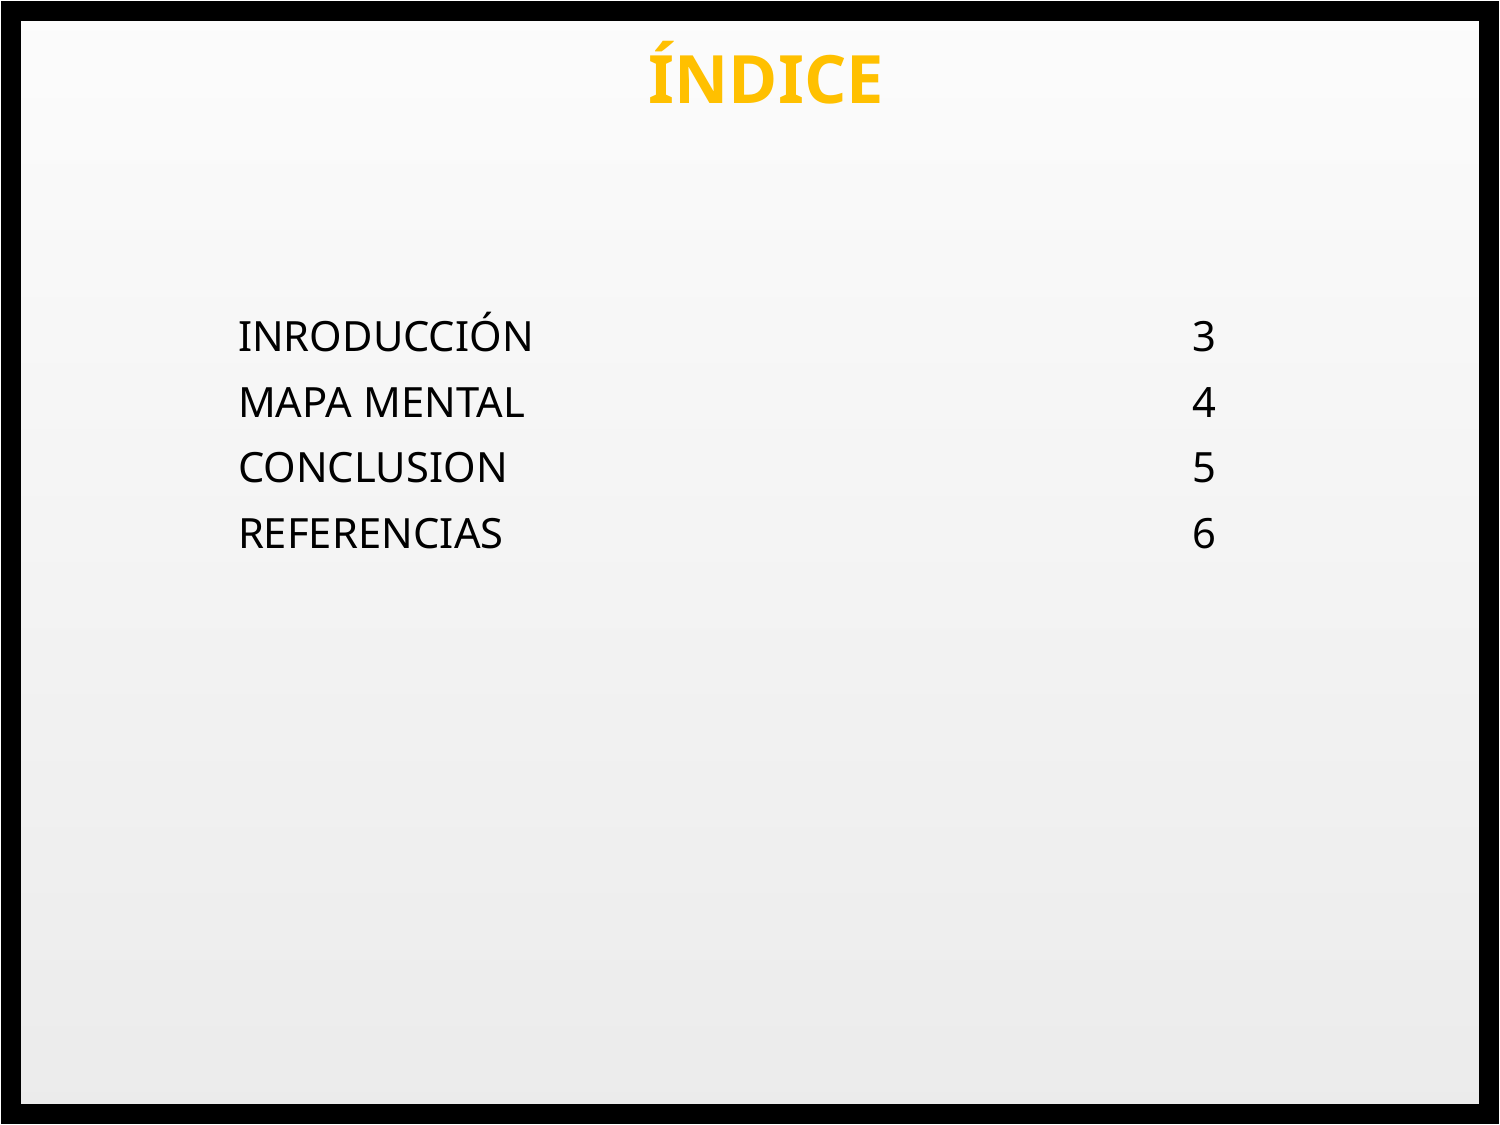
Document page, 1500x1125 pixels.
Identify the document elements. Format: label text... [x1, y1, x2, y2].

text_box [0, 0, 1500, 1125]
text_box 3 4 5 6 [1177, 309, 1232, 705]
text_box ÍNDICE [16, 40, 1500, 125]
text_box INRODUCCIÓN MAPA MENTAL CONCLUSION REFERENCIAS [238, 309, 1162, 705]
